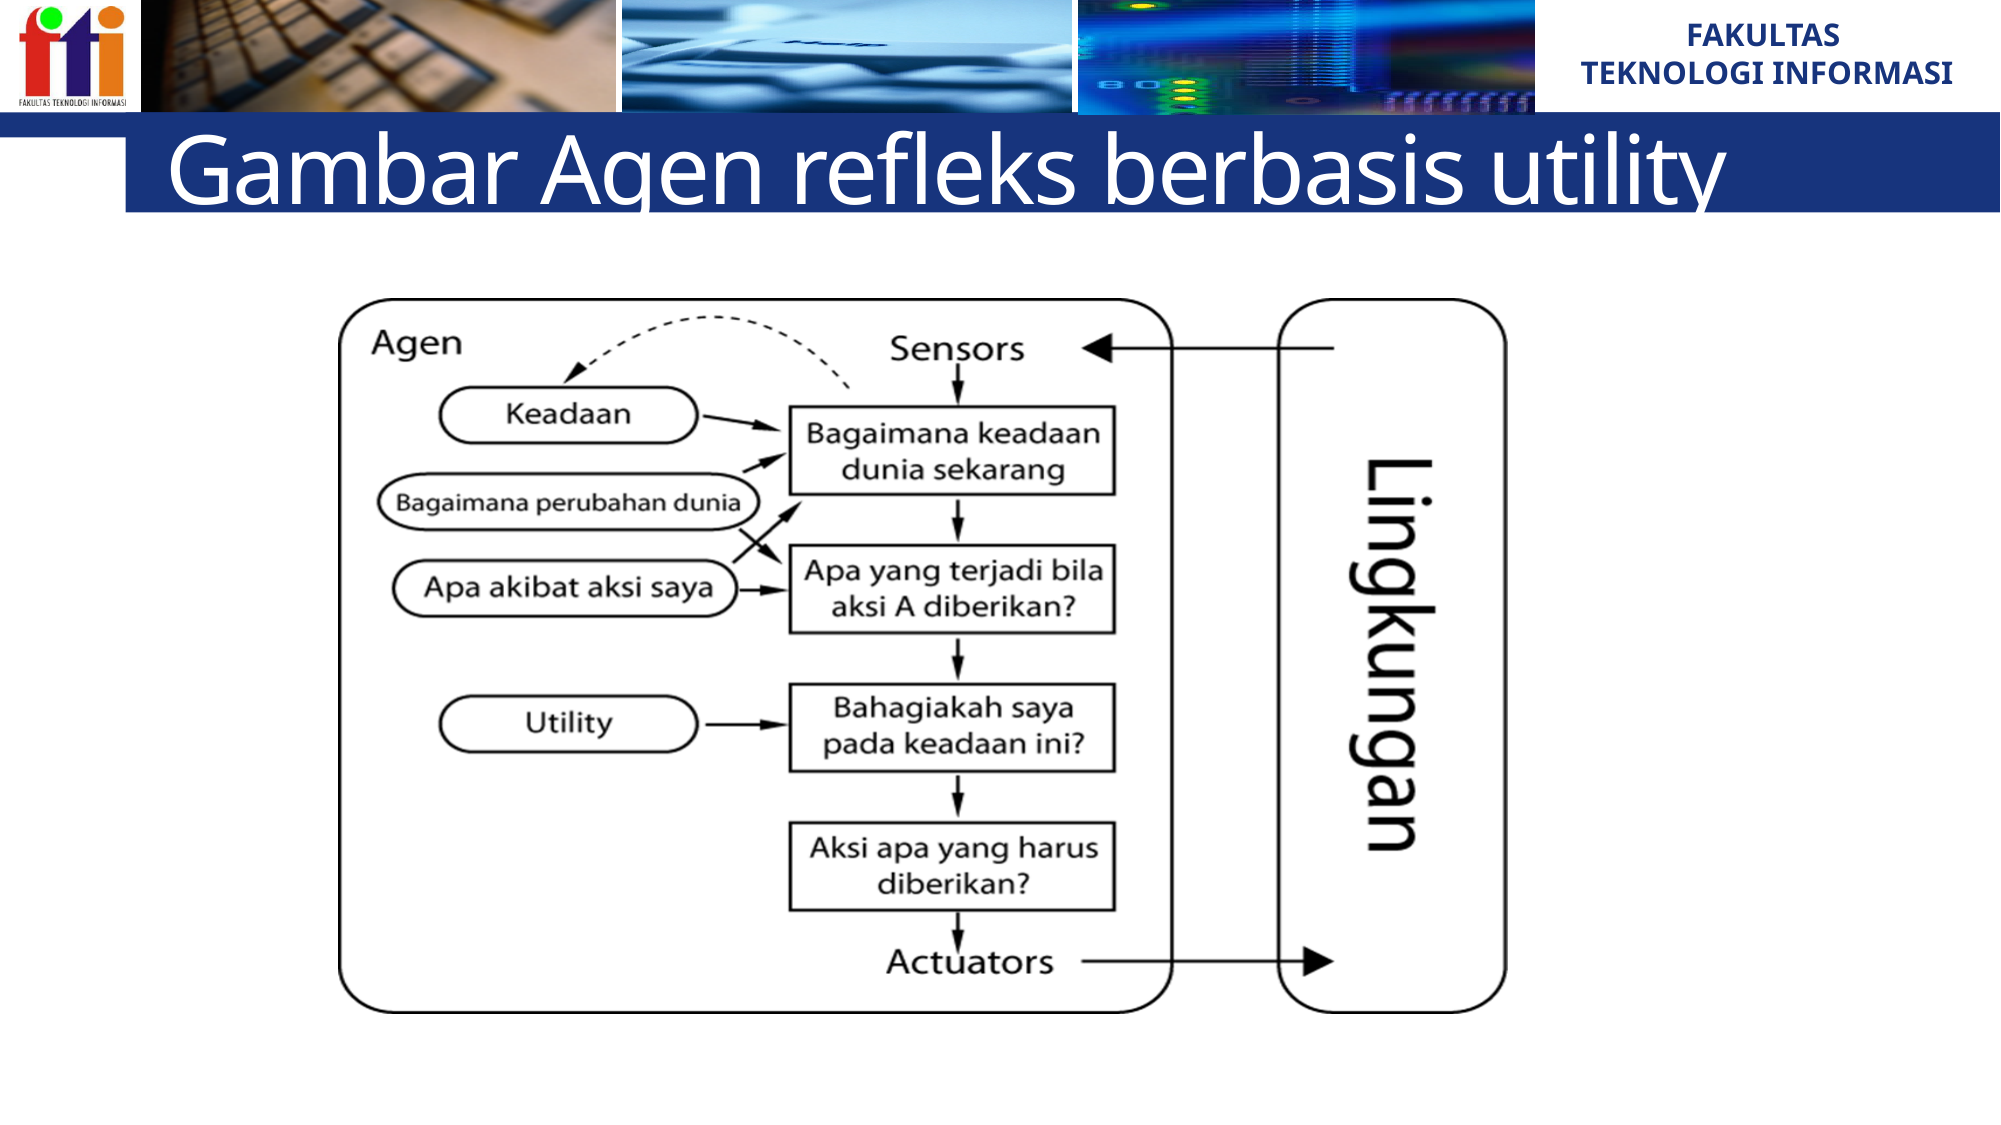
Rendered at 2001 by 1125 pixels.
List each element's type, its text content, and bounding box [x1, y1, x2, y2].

title Gambar Agen refleks berbasis utility [149, 119, 1934, 213]
picture [1078, 0, 1535, 115]
picture [141, 0, 616, 112]
picture [19, 6, 126, 106]
picture [622, 0, 1072, 113]
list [338, 298, 1509, 1015]
